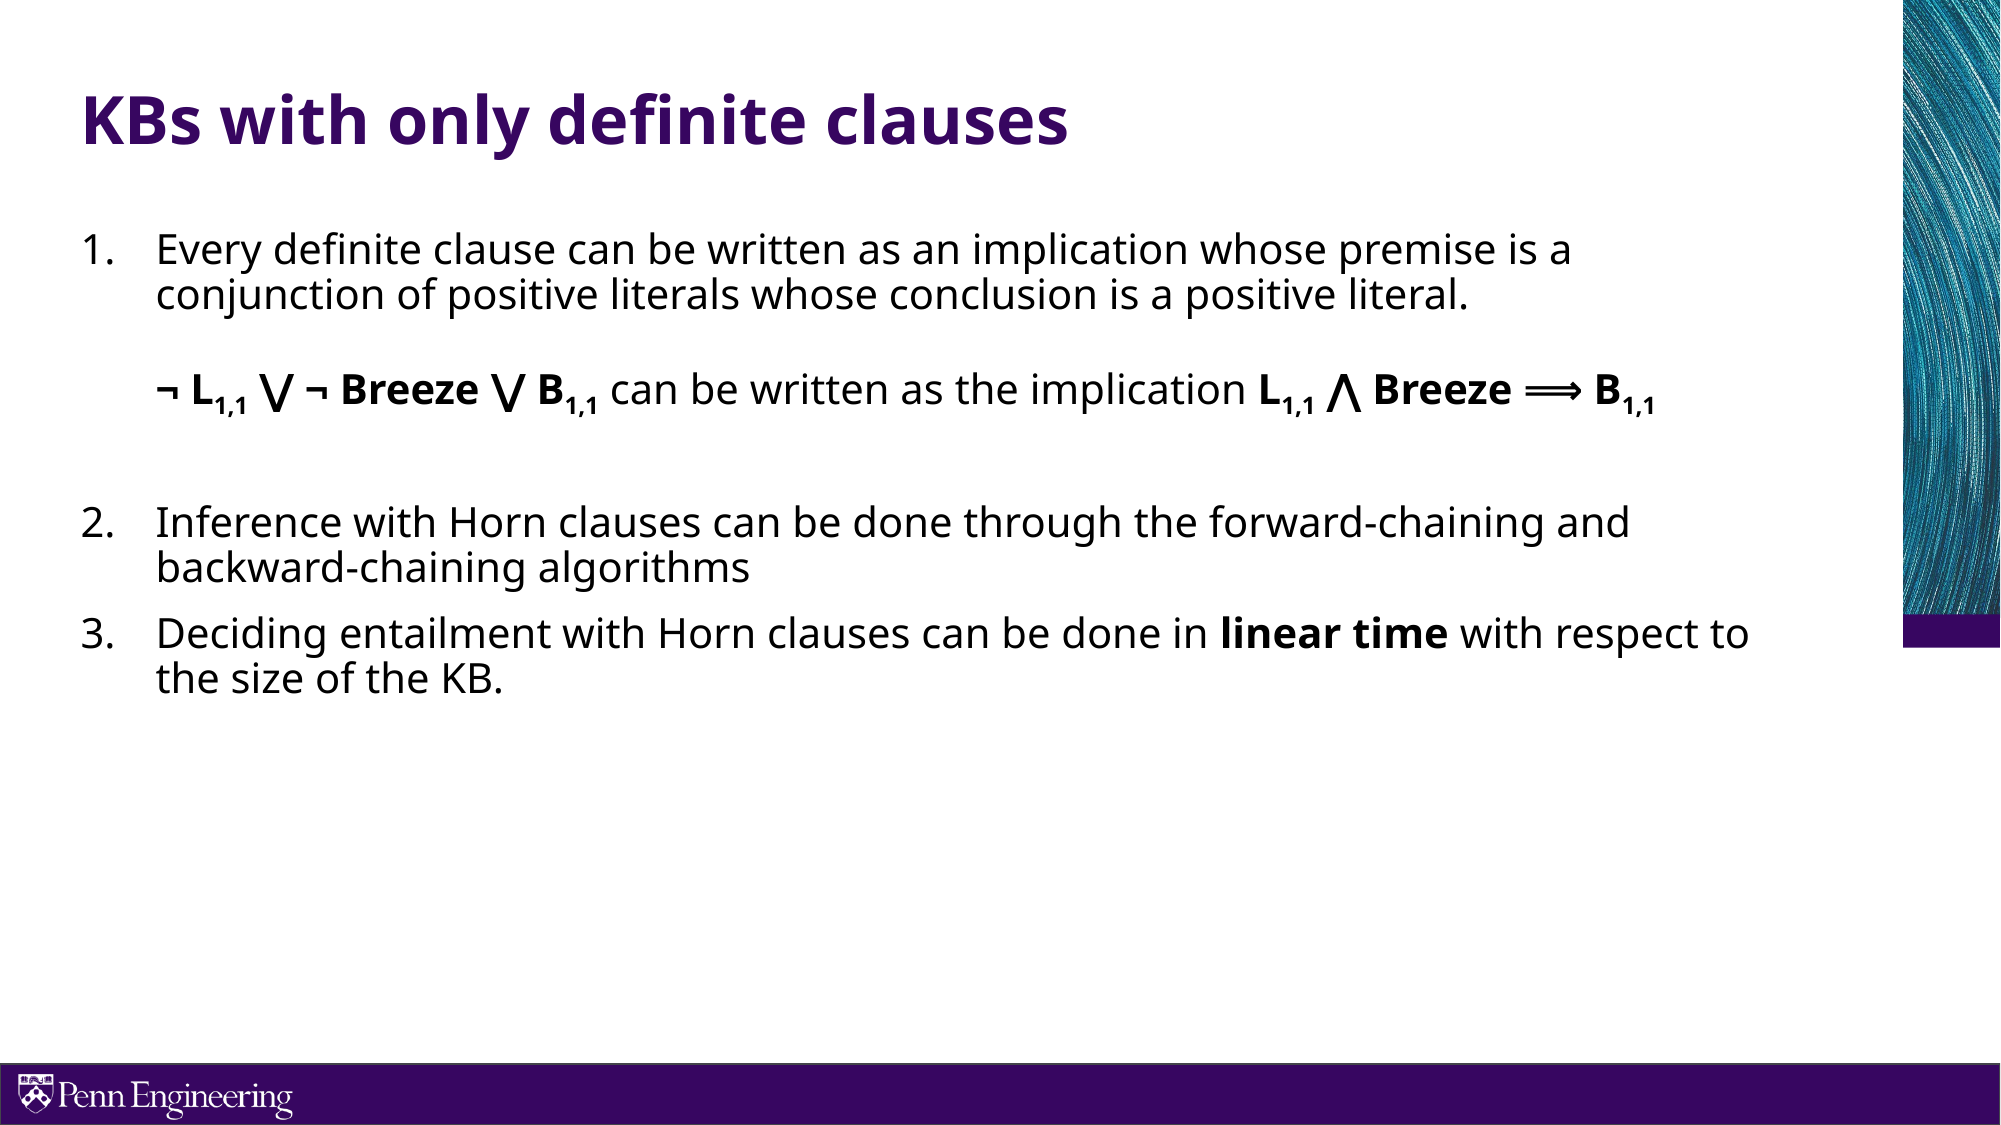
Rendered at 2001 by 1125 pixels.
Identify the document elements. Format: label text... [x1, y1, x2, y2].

picture [1908, 277, 1920, 293]
list Every definite clause can be written as an implication whose premise is a conjunction of positive literals whose conclusion is a positive literal. ¬ L1,1 ⋁ ¬ Breeze ⋁ B1,1 can be written as the implication L1,1 ⋀ Breeze ⟹ B1,1 Inference with Horn clauses can be done through the forward-chaining and backward-chaining algorithms Deciding entailment with Horn clauses can be done in linear time with respect to the size of the KB. [65, 221, 1791, 1008]
picture [1903, 523, 1914, 546]
picture [1962, 39, 1970, 47]
picture [1906, 362, 1912, 370]
title KBs with only definite clauses [65, 59, 1863, 187]
picture [1903, 341, 1915, 350]
picture [1903, 374, 1908, 384]
picture [1913, 321, 1917, 333]
picture [8, 1066, 301, 1123]
picture [1903, 0, 2001, 618]
picture [1949, 13, 1955, 20]
picture [1989, 0, 2001, 13]
picture [1903, 310, 1915, 339]
picture [1916, 342, 1921, 352]
picture [1971, 53, 1979, 64]
